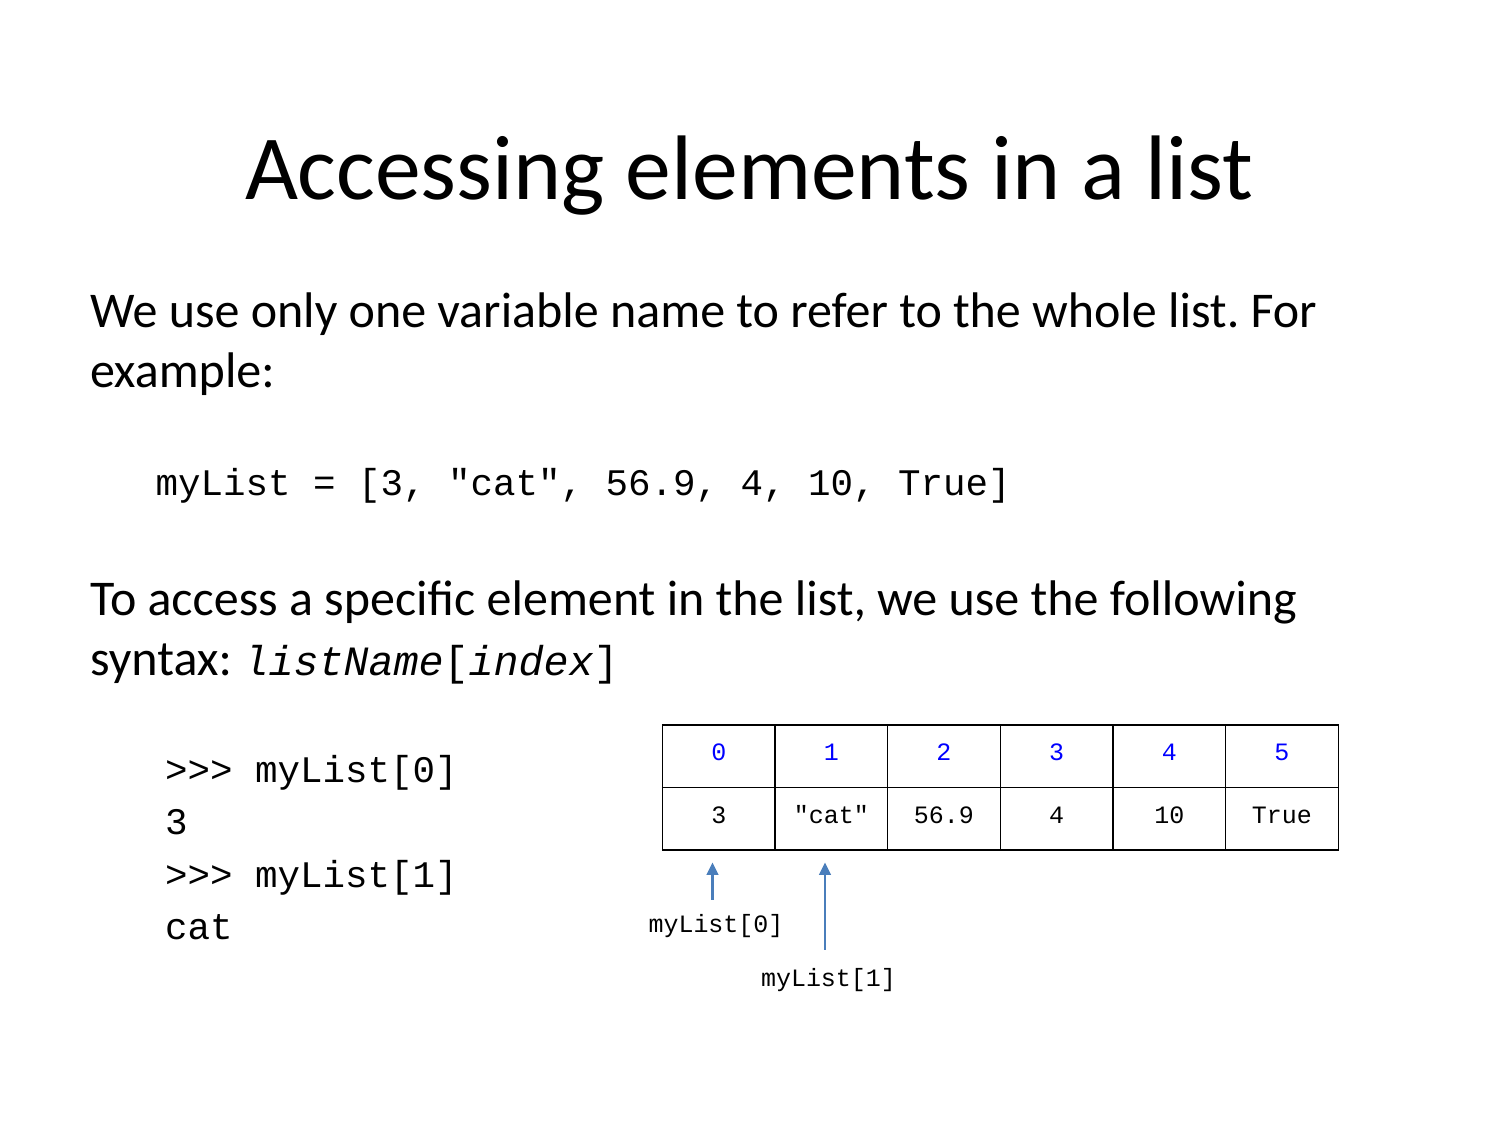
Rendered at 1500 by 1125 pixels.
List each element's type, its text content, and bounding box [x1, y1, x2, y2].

table_header 1 [776, 726, 887, 787]
table_header 3 [1001, 726, 1112, 787]
table_cell 10 [1114, 788, 1225, 849]
title Accessing elements in a list [75, 45, 1425, 233]
table_header 0 [663, 726, 774, 787]
text_box myList[1] [746, 954, 911, 1000]
table_cell 3 [663, 788, 774, 849]
list We use only one variable name to refer to the whole list. For example: myList = [3, "cat", 56.9, 4, 10, True] To access a specific element in the list, we use the following syntax: listName[index] >>> myList[0] 3 >>> myList[1] cat [75, 262, 1425, 1005]
table_header 4 [1114, 726, 1225, 787]
table_cell 56.9 [888, 788, 1000, 849]
table_cell 4 [1001, 788, 1112, 849]
table_header 5 [1226, 726, 1338, 787]
table_cell True [1226, 788, 1338, 849]
text_box myList[0] [633, 900, 799, 945]
table_header 2 [888, 726, 1000, 787]
table_cell "cat" [776, 788, 887, 849]
